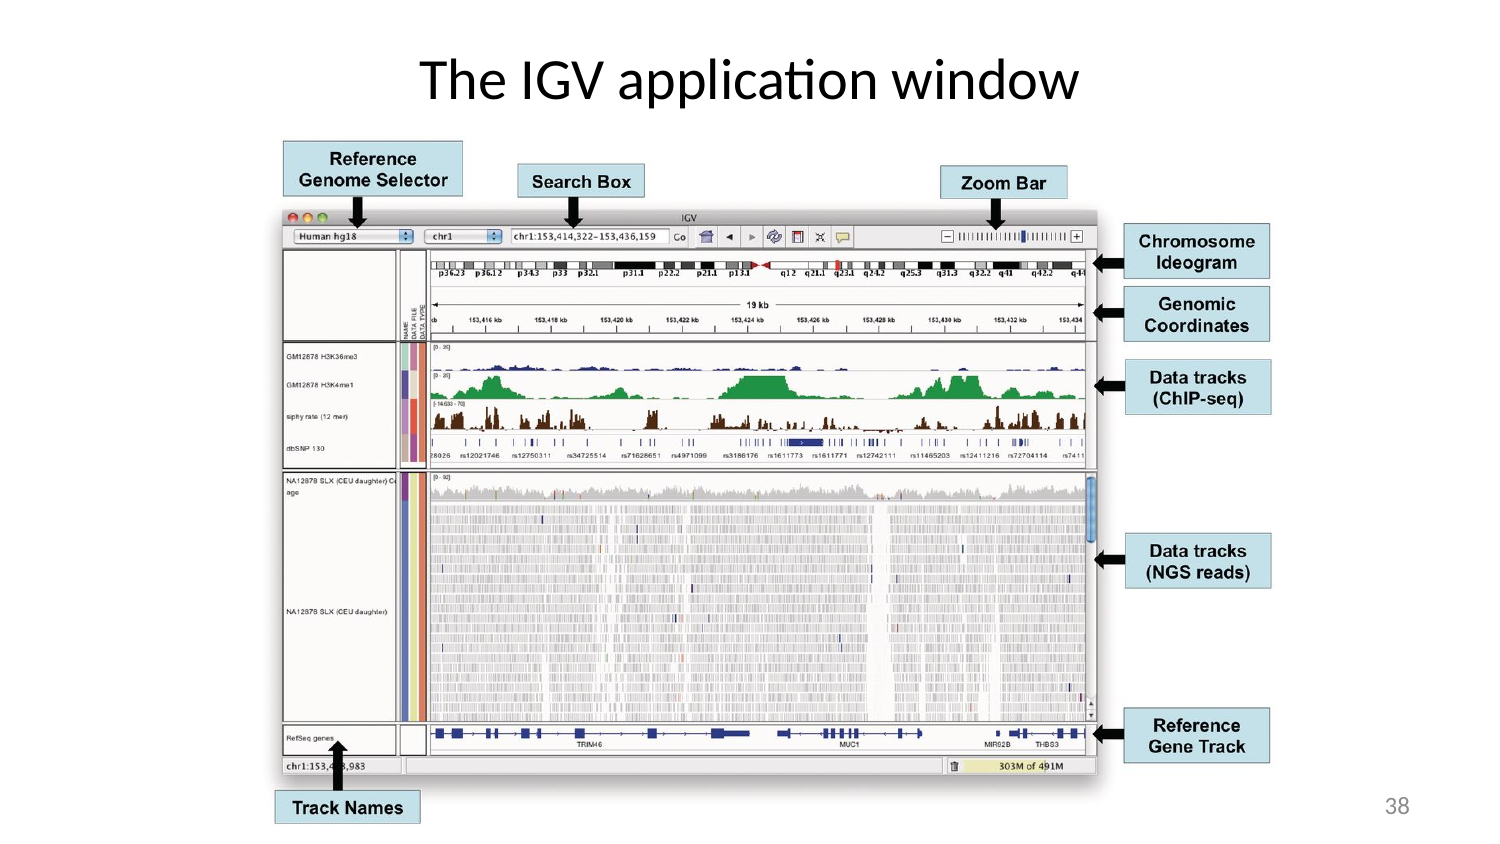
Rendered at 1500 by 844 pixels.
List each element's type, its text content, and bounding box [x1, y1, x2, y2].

text_box The IGV application window [53, 40, 1447, 109]
picture [255, 136, 1276, 828]
slide_number 38 [1280, 782, 1425, 827]
